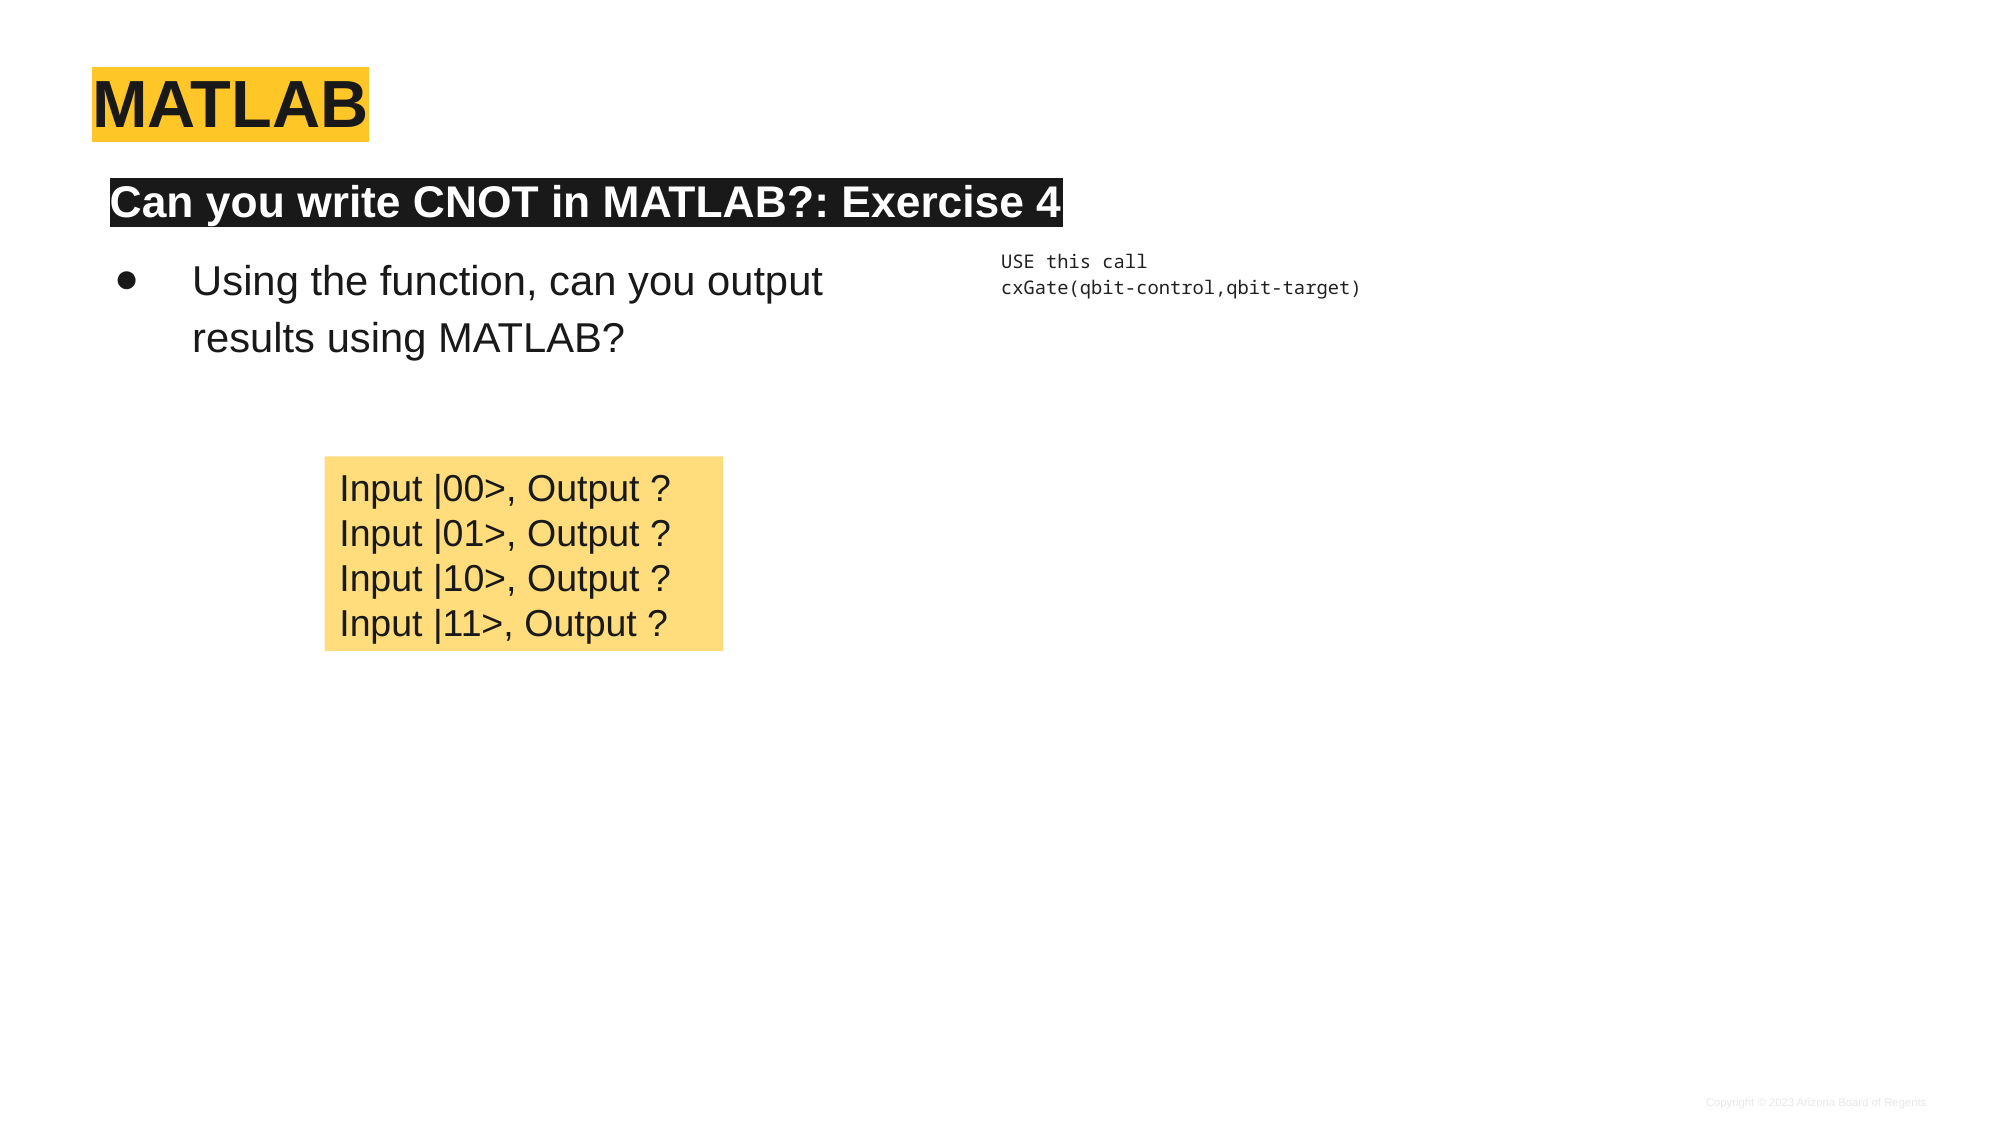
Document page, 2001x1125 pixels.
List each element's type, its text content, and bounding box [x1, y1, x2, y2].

list USE this call cxGate(qbit-control,qbit-target) [978, 246, 1926, 1056]
text_box Input |00>, Output ? Input |01>, Output ? Input |10>, Output ? Input |11>, Output ? [324, 456, 724, 652]
text_box Using the function, can you output results using MATLAB? [92, 246, 956, 1056]
subtitle Can you write CNOT in MATLAB?: Exercise 4 [92, 165, 1927, 228]
title MATLAB [92, 69, 1932, 166]
